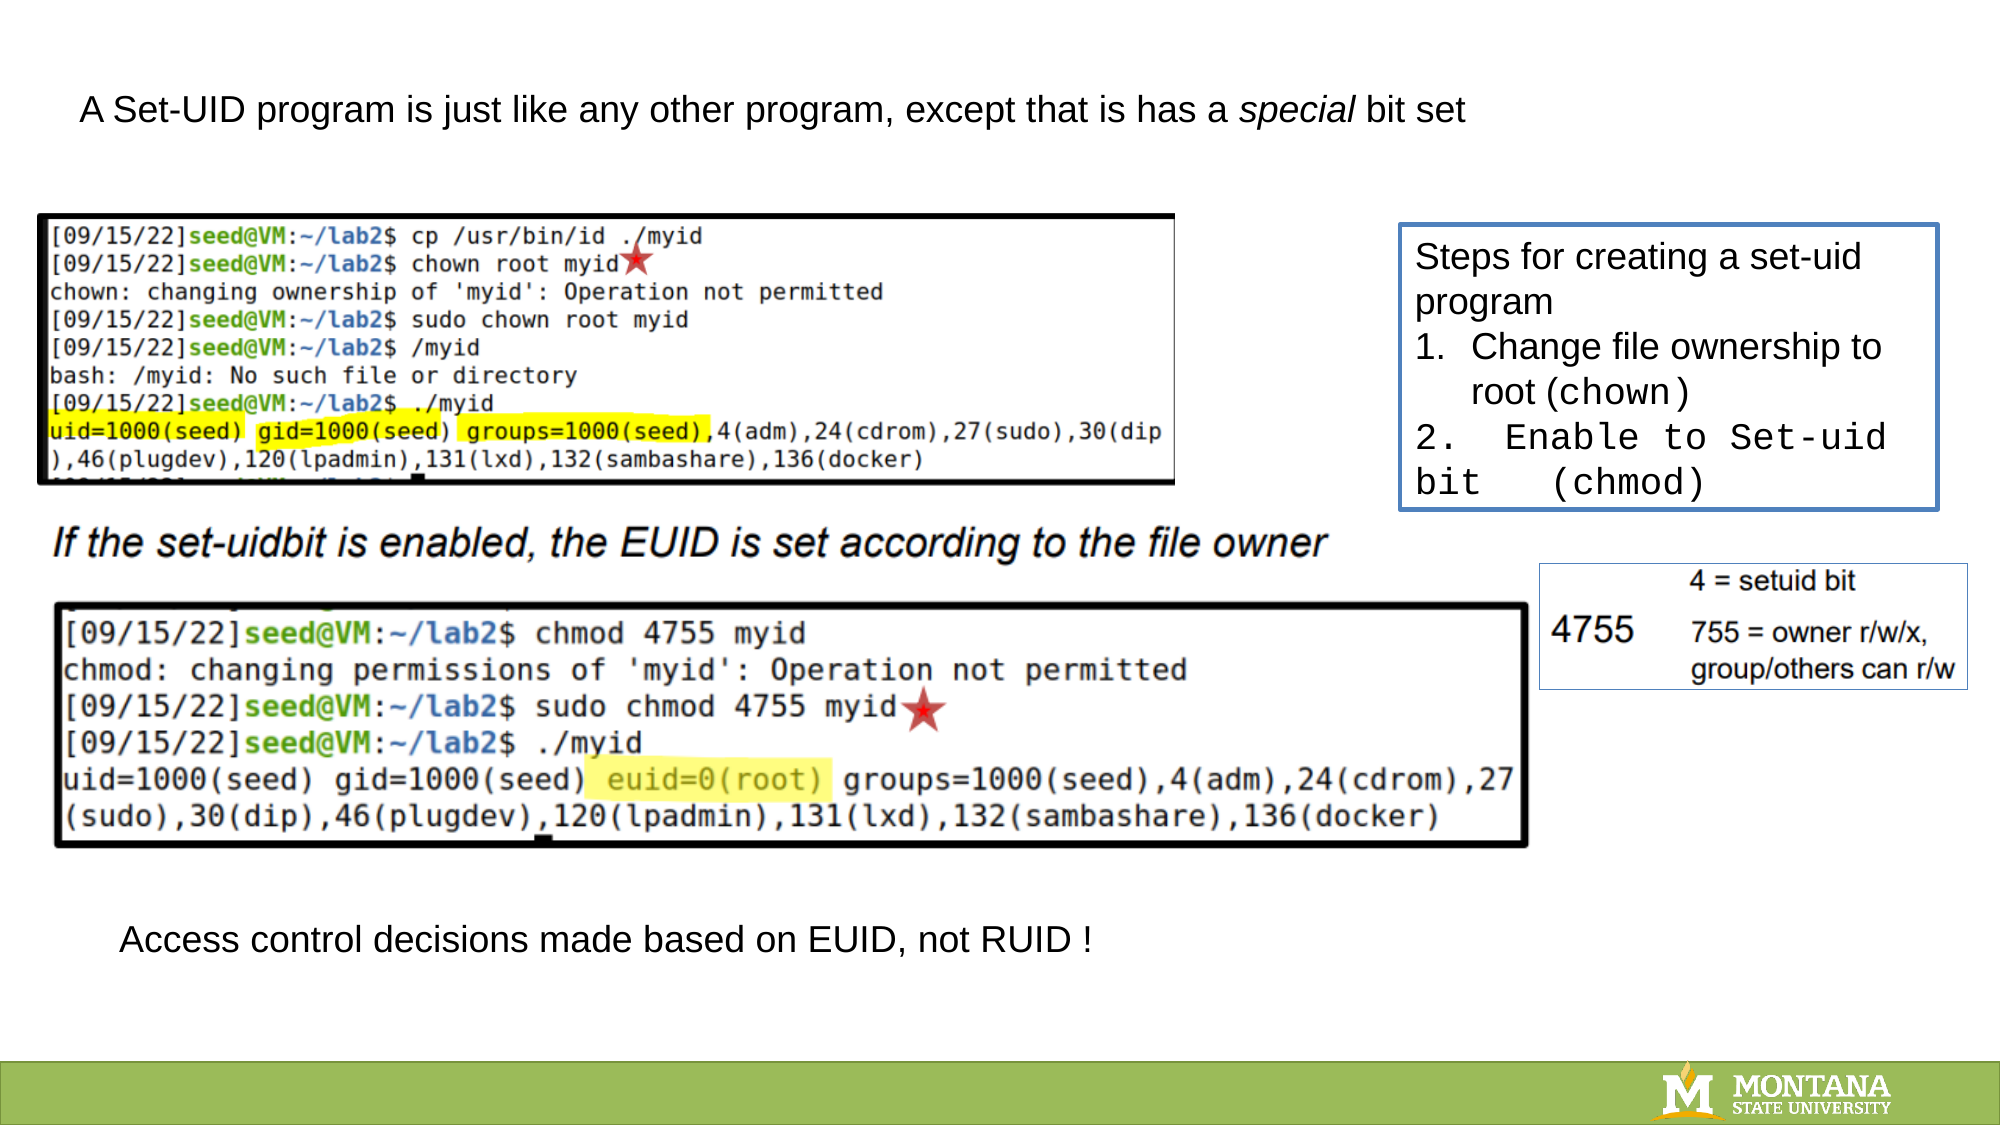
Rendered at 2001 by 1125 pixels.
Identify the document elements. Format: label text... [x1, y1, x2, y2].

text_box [0, 1060, 1647, 1125]
picture [1649, 1060, 1892, 1122]
text_box Steps for creating a set-uid program Change file ownership to root (chown) 2. Enable to Set-uid bit (chmod) [1399, 224, 1938, 510]
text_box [1892, 1060, 2000, 1125]
picture [37, 212, 1176, 487]
text_box A Set-UID program is just like any other program, except that is has a special bit set [64, 77, 1481, 138]
picture [0, 513, 1968, 861]
text_box Access control decisions made based on EUID, not RUID ! [104, 907, 1109, 968]
